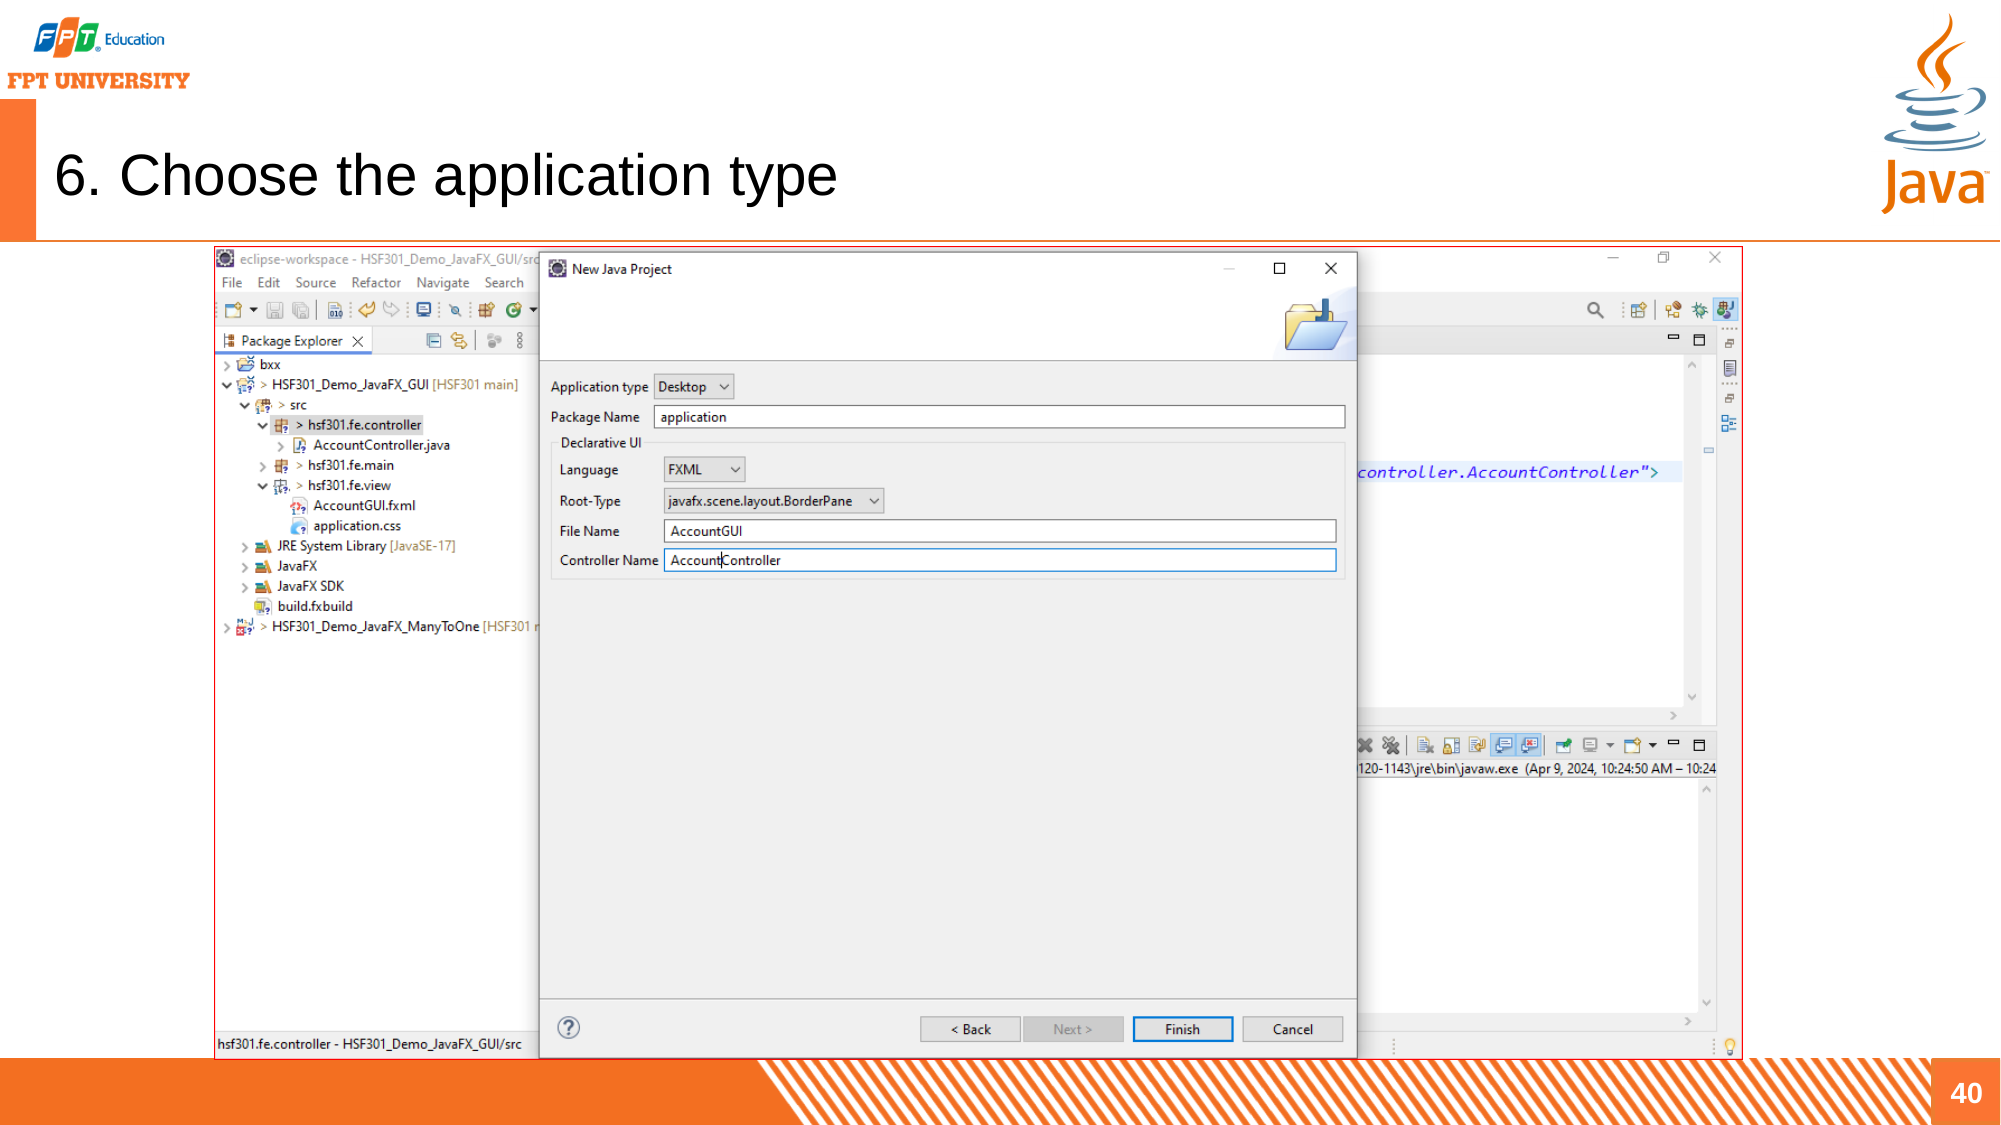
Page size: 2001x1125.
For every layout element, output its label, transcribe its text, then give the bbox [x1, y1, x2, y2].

slide_number 40 [1933, 1059, 2000, 1124]
picture [0, 2, 197, 99]
title 6. Choose the application type [39, 123, 1872, 230]
picture [1868, 4, 2000, 226]
picture [0, 245, 1934, 1125]
